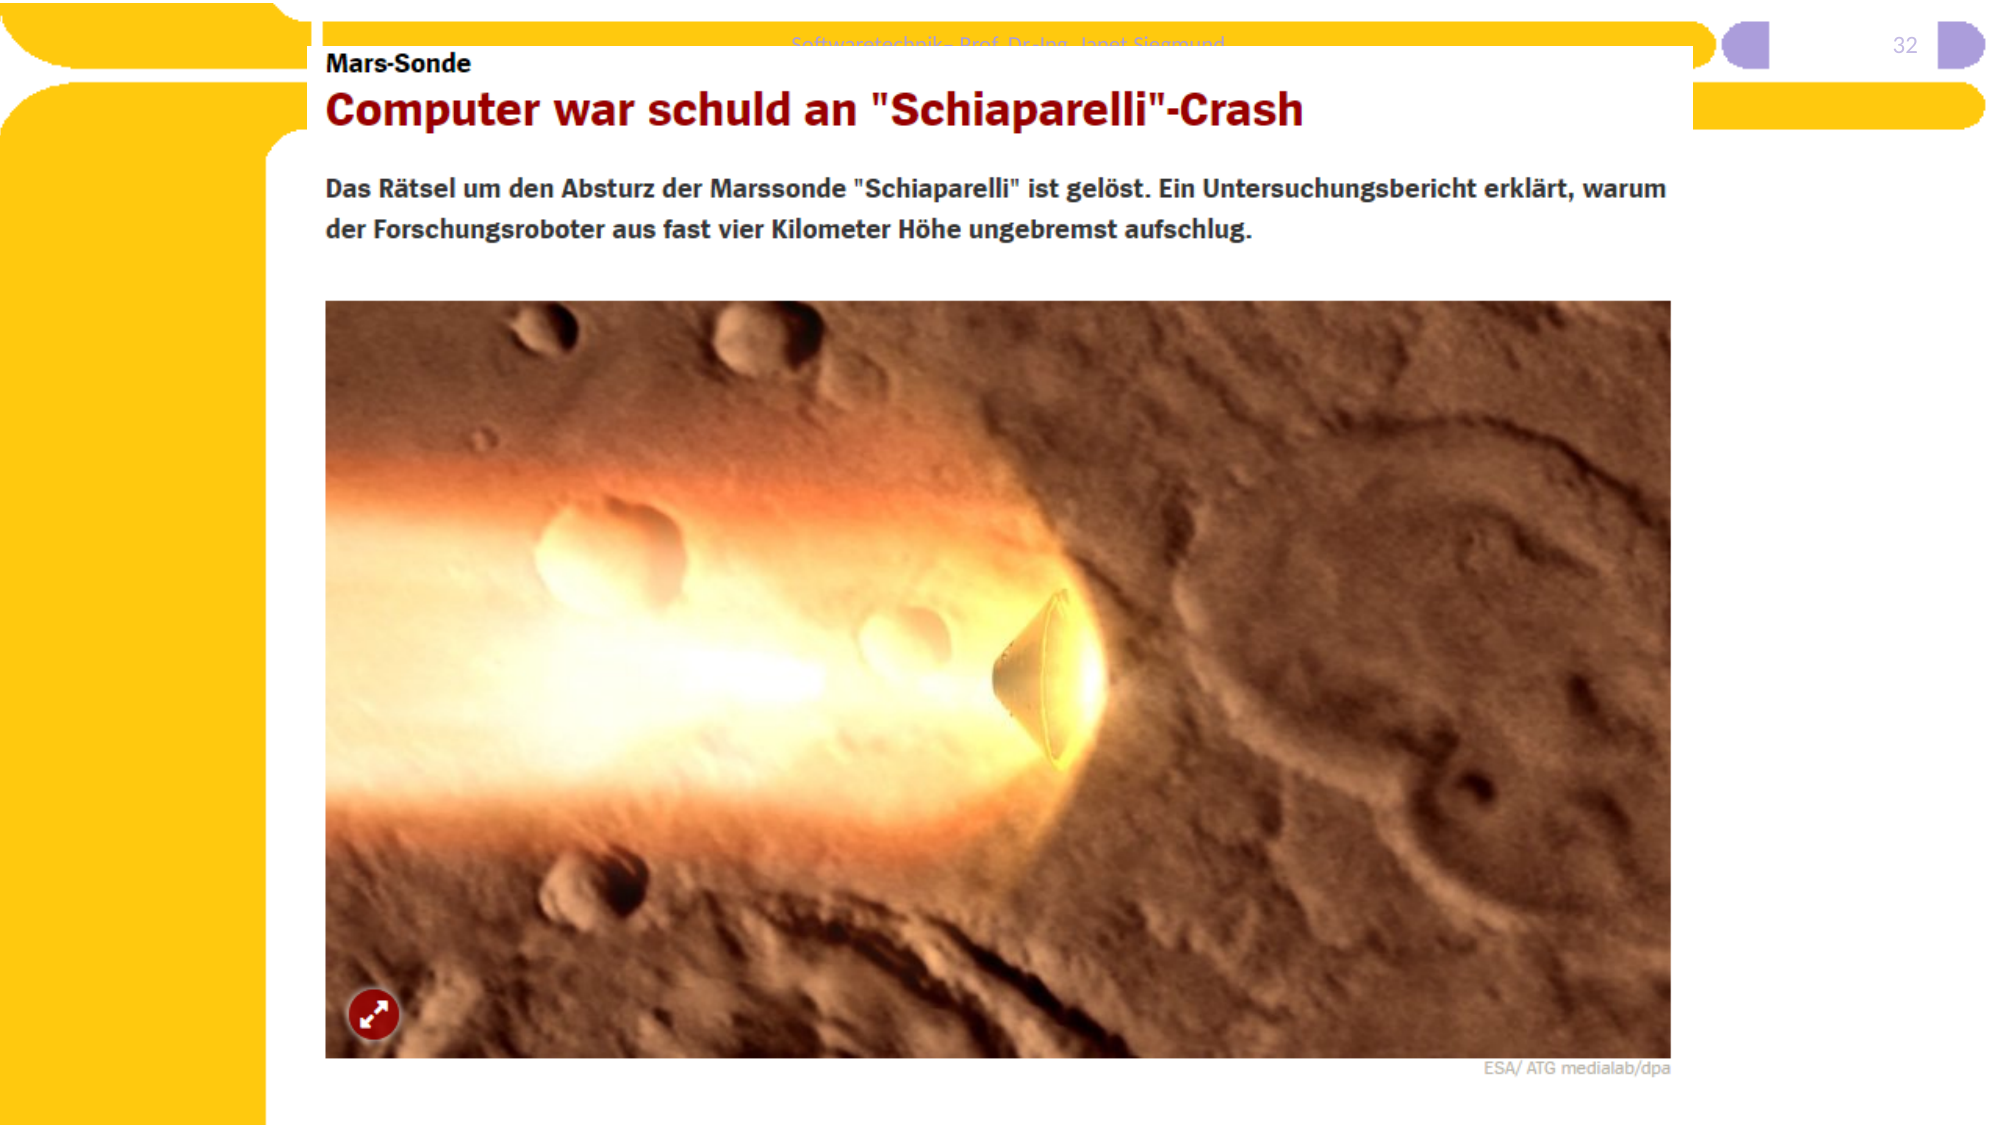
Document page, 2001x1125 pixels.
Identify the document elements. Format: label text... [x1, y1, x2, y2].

picture [0, 3, 1999, 1125]
slide_number 32 [1767, 20, 1934, 67]
